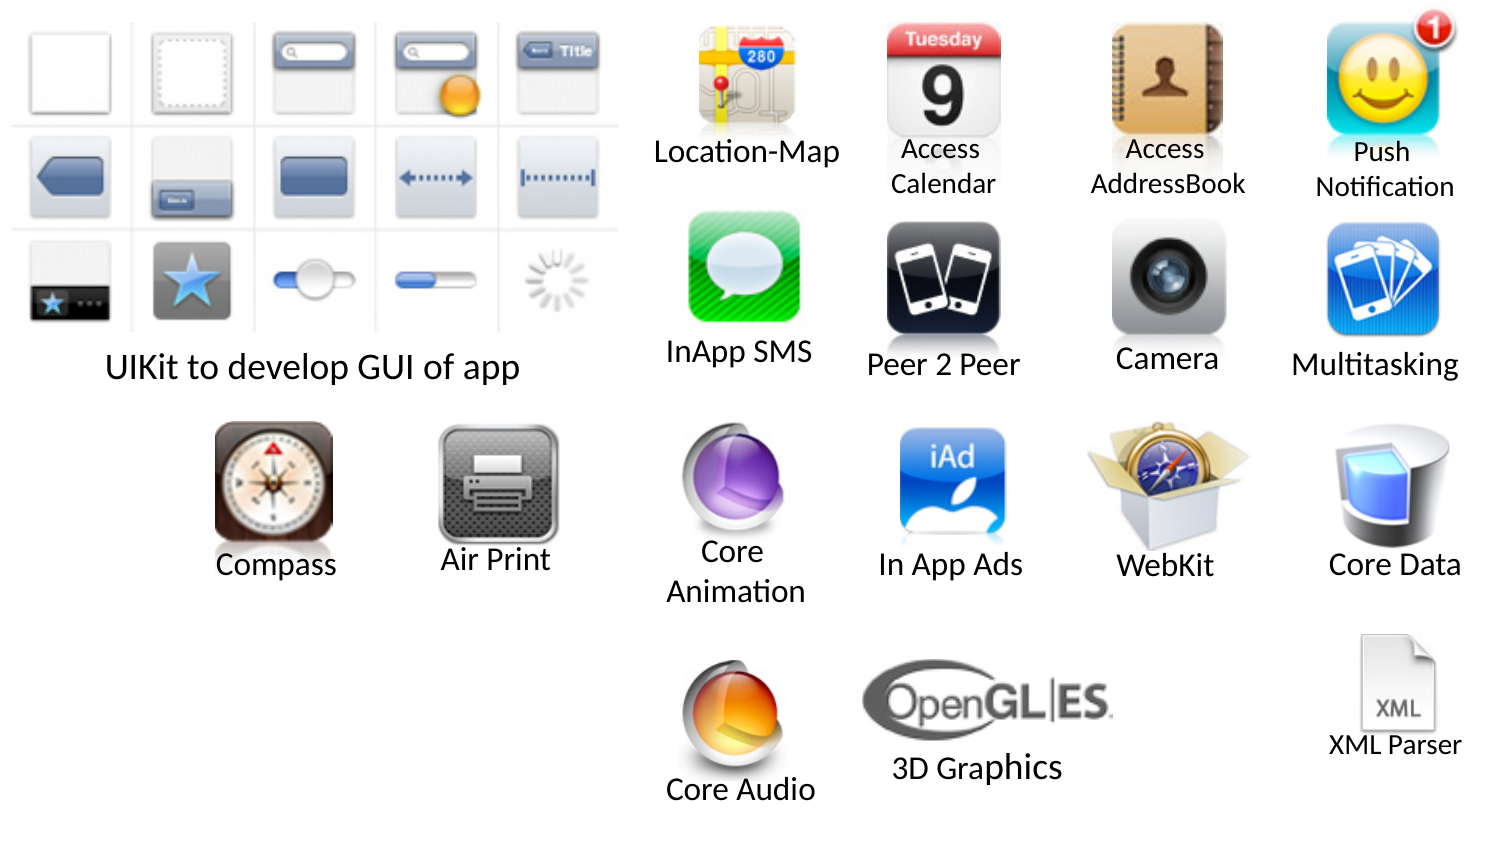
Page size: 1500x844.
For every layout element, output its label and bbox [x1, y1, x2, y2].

text_box [1099, 196, 1251, 385]
text_box [424, 421, 568, 586]
text_box [199, 421, 354, 591]
text_box [862, 659, 1113, 796]
text_box [649, 421, 823, 618]
text_box [637, 9, 858, 178]
text_box [12, 21, 619, 396]
text_box [1074, 21, 1262, 208]
text_box [649, 659, 833, 816]
text_box [1312, 421, 1479, 591]
text_box [849, 221, 1038, 391]
text_box [862, 409, 1040, 591]
text_box [1312, 634, 1480, 769]
text_box [1274, 221, 1476, 391]
text_box [649, 209, 829, 378]
text_box [1299, 0, 1471, 211]
text_box [874, 21, 1013, 208]
text_box [1087, 421, 1251, 592]
